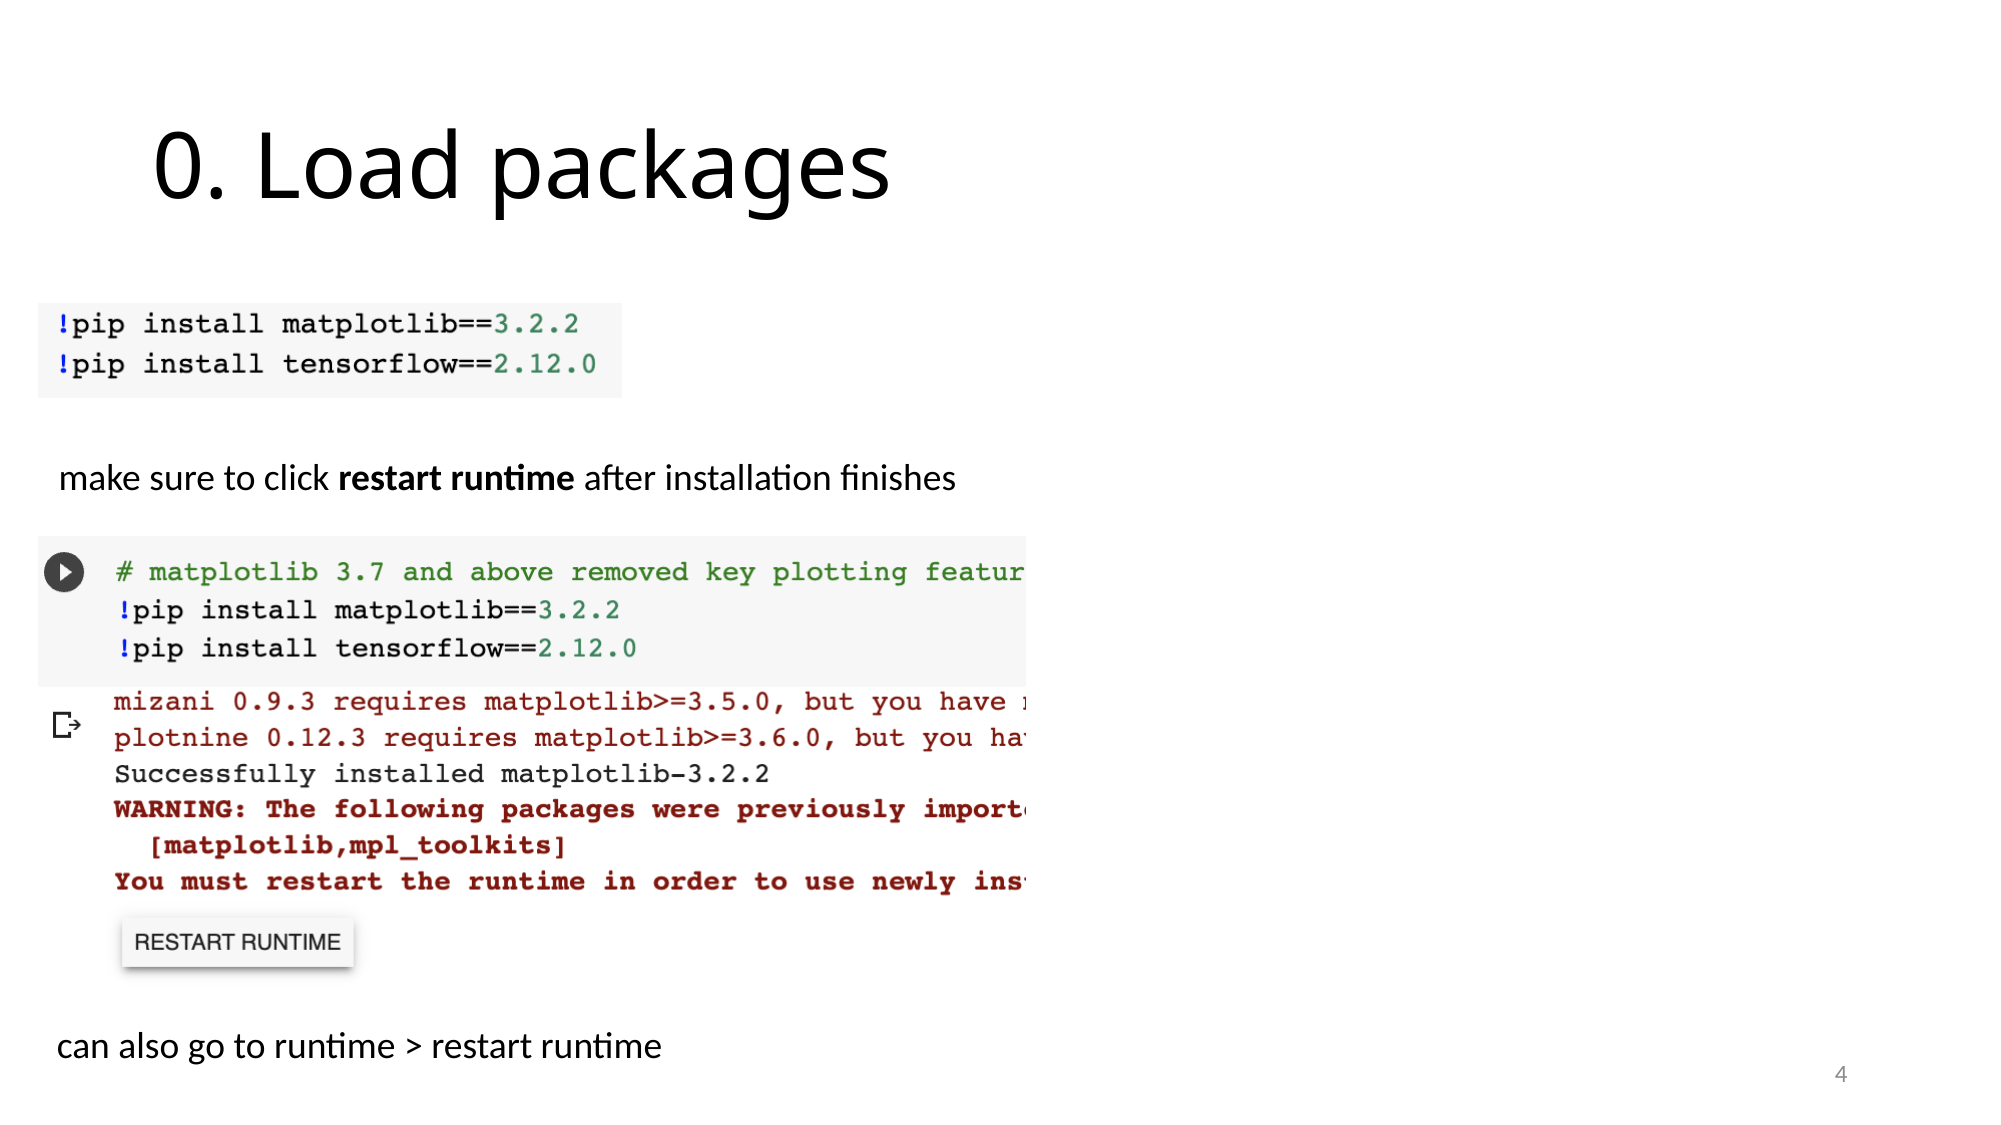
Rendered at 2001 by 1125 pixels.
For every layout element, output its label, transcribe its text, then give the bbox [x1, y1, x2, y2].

picture [38, 303, 622, 398]
text_box make sure to click restart runtime after installation finishes [43, 445, 972, 506]
text_box can also go to runtime > restart runtime [42, 1013, 679, 1074]
title 0. Load packages [137, 59, 1863, 278]
picture [38, 536, 1026, 992]
slide_number 4 [1412, 1042, 1863, 1103]
